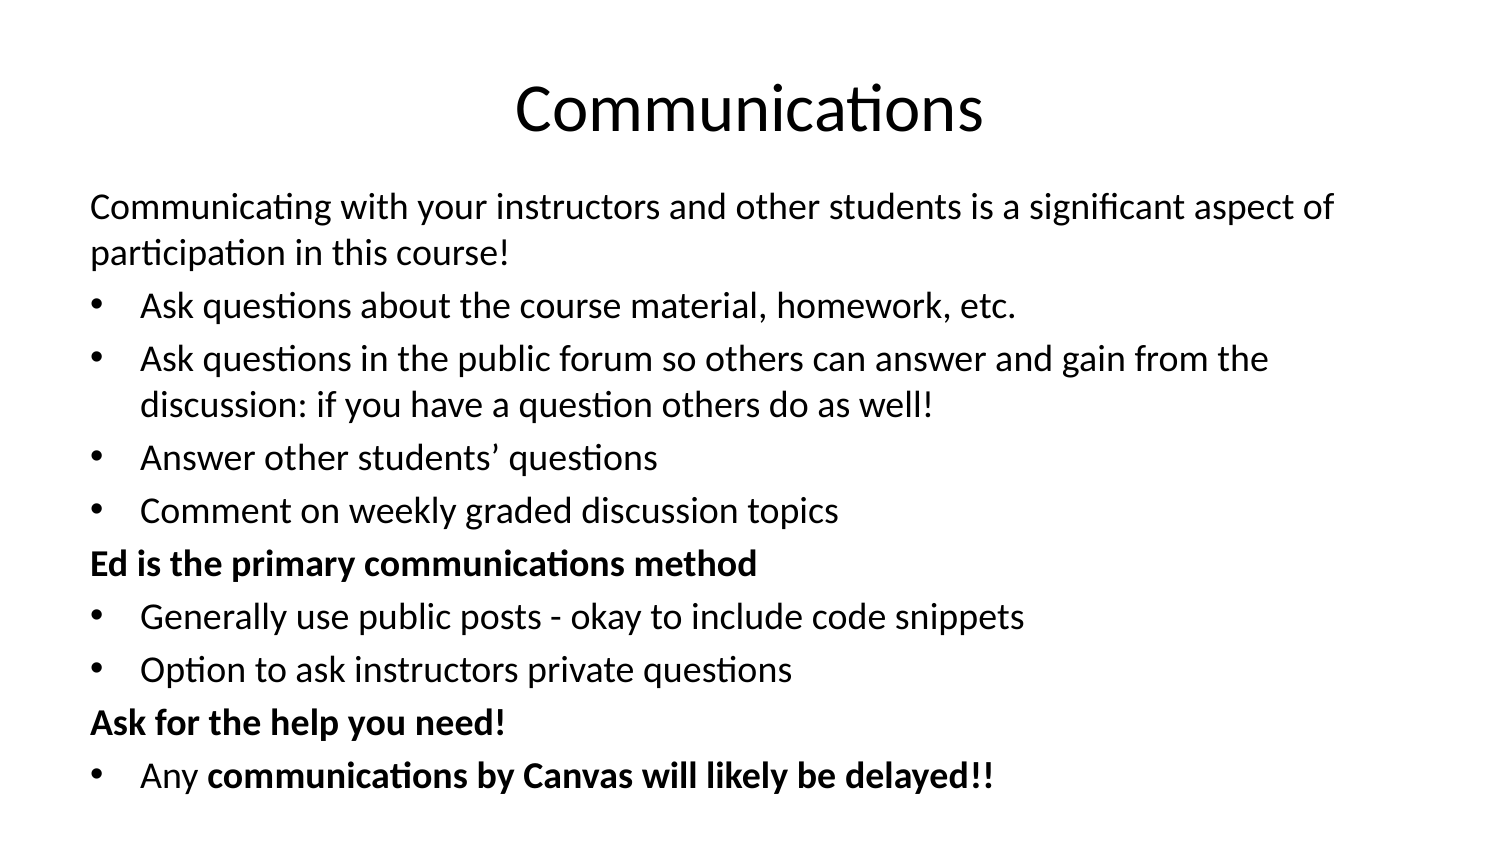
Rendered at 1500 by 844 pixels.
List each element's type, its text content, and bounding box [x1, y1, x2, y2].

title Communications [75, 33, 1425, 174]
list Communicating with your instructors and other students is a significant aspect of participation in this course! Ask questions about the course material, homework, etc. Ask questions in the public forum so others can answer and gain from the discussion: if you have a question others do as well! Answer other students’ questions Comment on weekly graded discussion topics Ed is the primary communications method Generally use public posts - okay to include code snippets Option to ask instructors private questions Ask for the help you need! Any communications by Canvas will likely be delayed!! [75, 174, 1425, 810]
